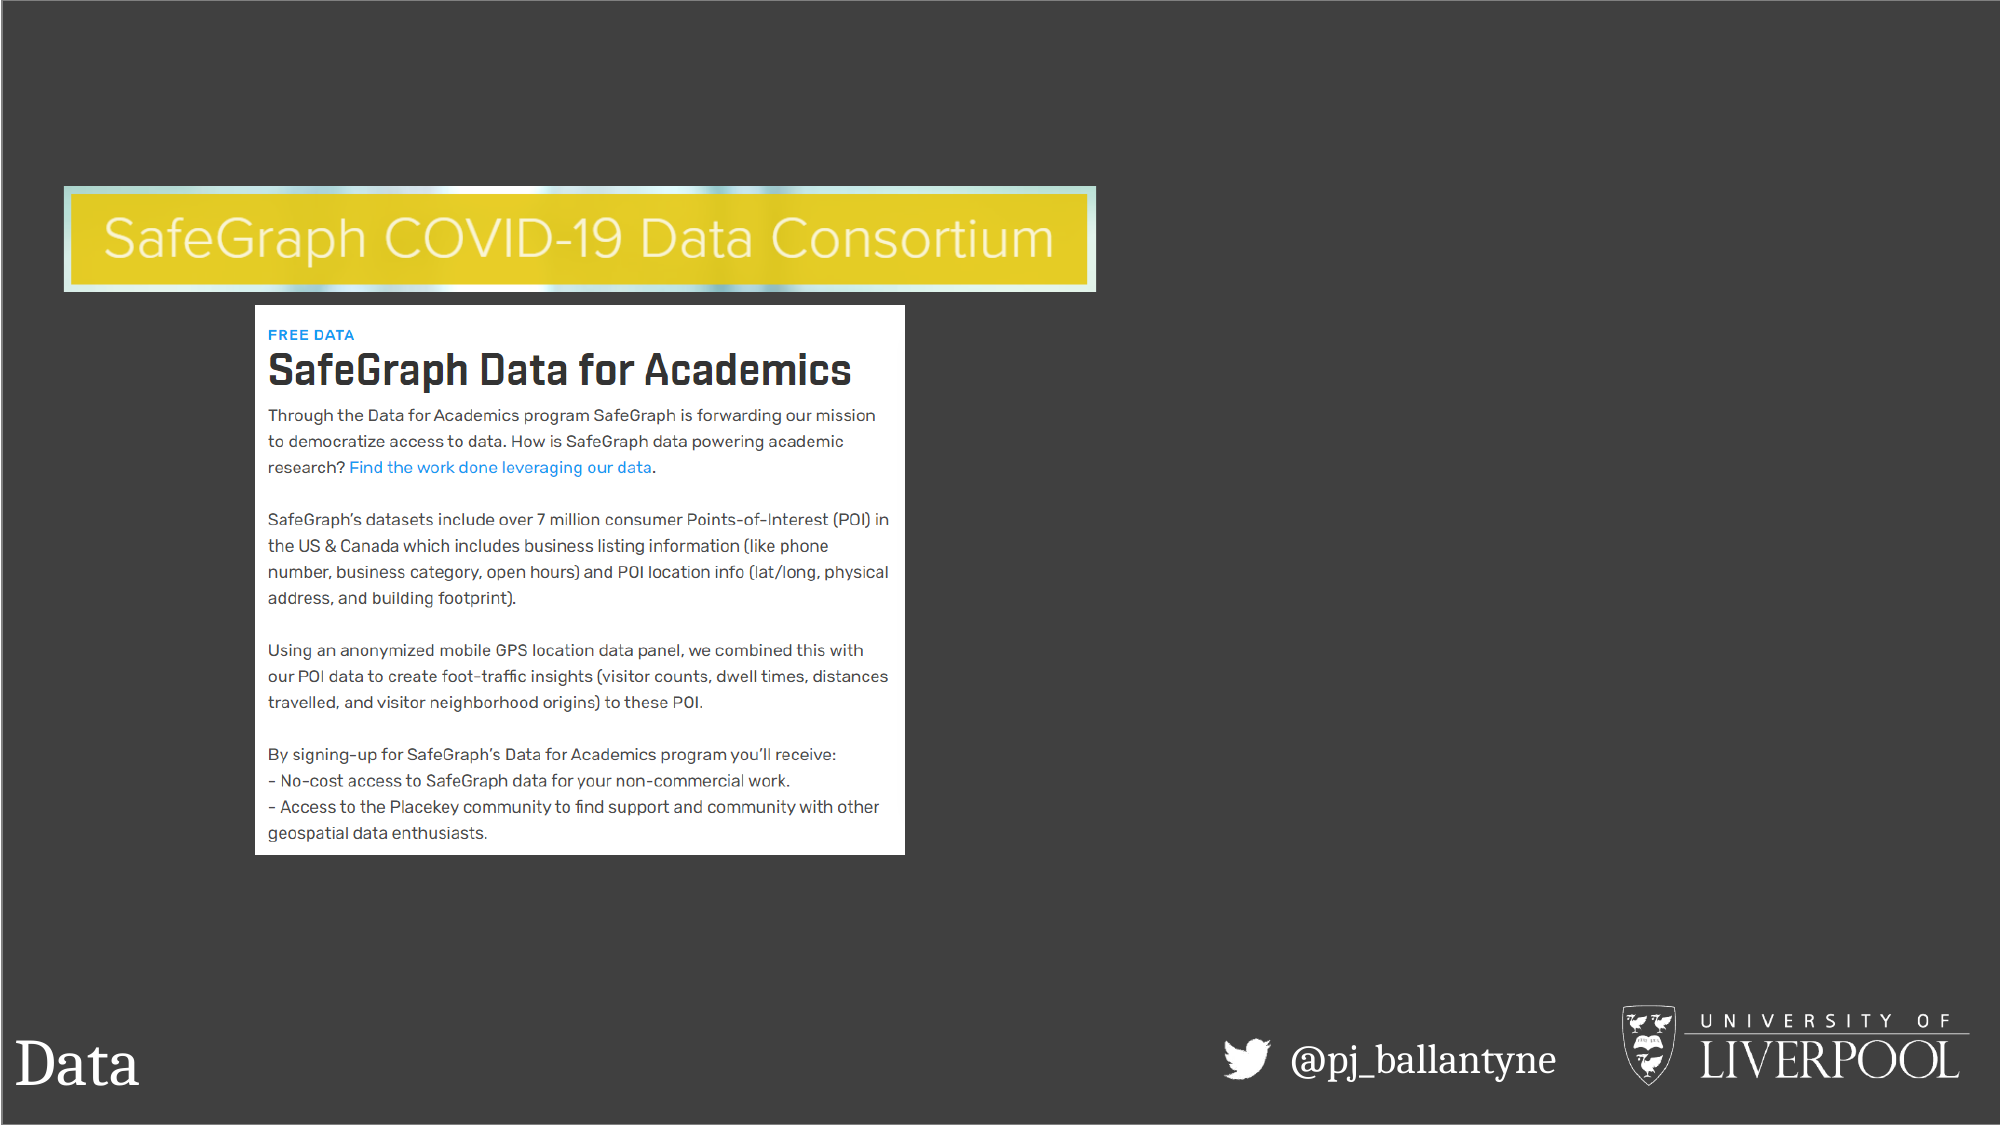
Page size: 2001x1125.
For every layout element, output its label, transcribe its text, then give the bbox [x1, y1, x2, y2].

picture [63, 186, 1097, 292]
text_box @pj_ballantyne [1274, 1024, 1608, 1090]
text_box Data [0, 1011, 1156, 1106]
picture [1220, 1035, 1275, 1083]
picture [1608, 964, 1982, 1125]
picture [255, 305, 905, 855]
text_box [1, 0, 2000, 1125]
